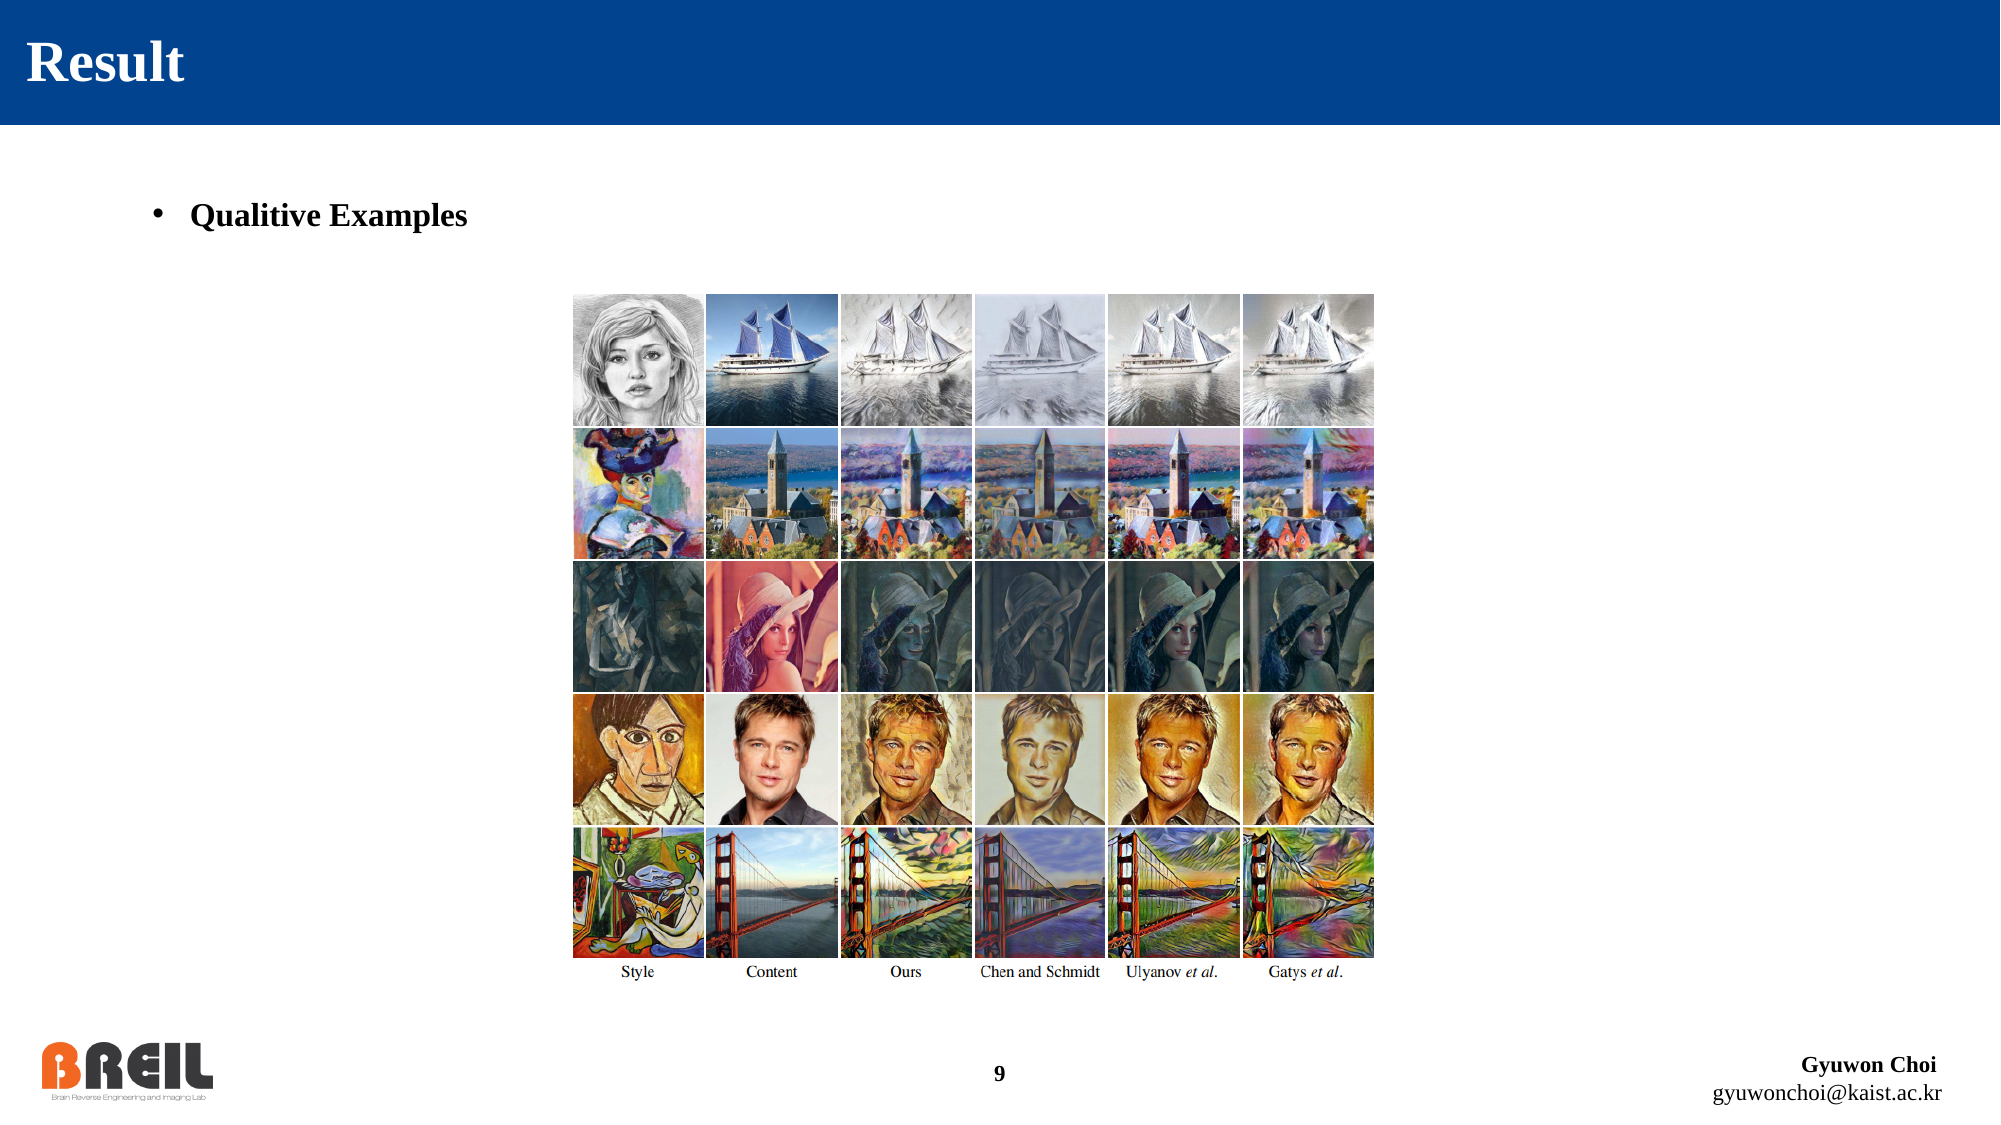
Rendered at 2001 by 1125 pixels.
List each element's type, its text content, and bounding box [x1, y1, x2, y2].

list Qualitive Examples [137, 190, 1863, 935]
picture [565, 292, 1383, 983]
title Result [0, 0, 2000, 125]
picture [42, 1042, 213, 1101]
